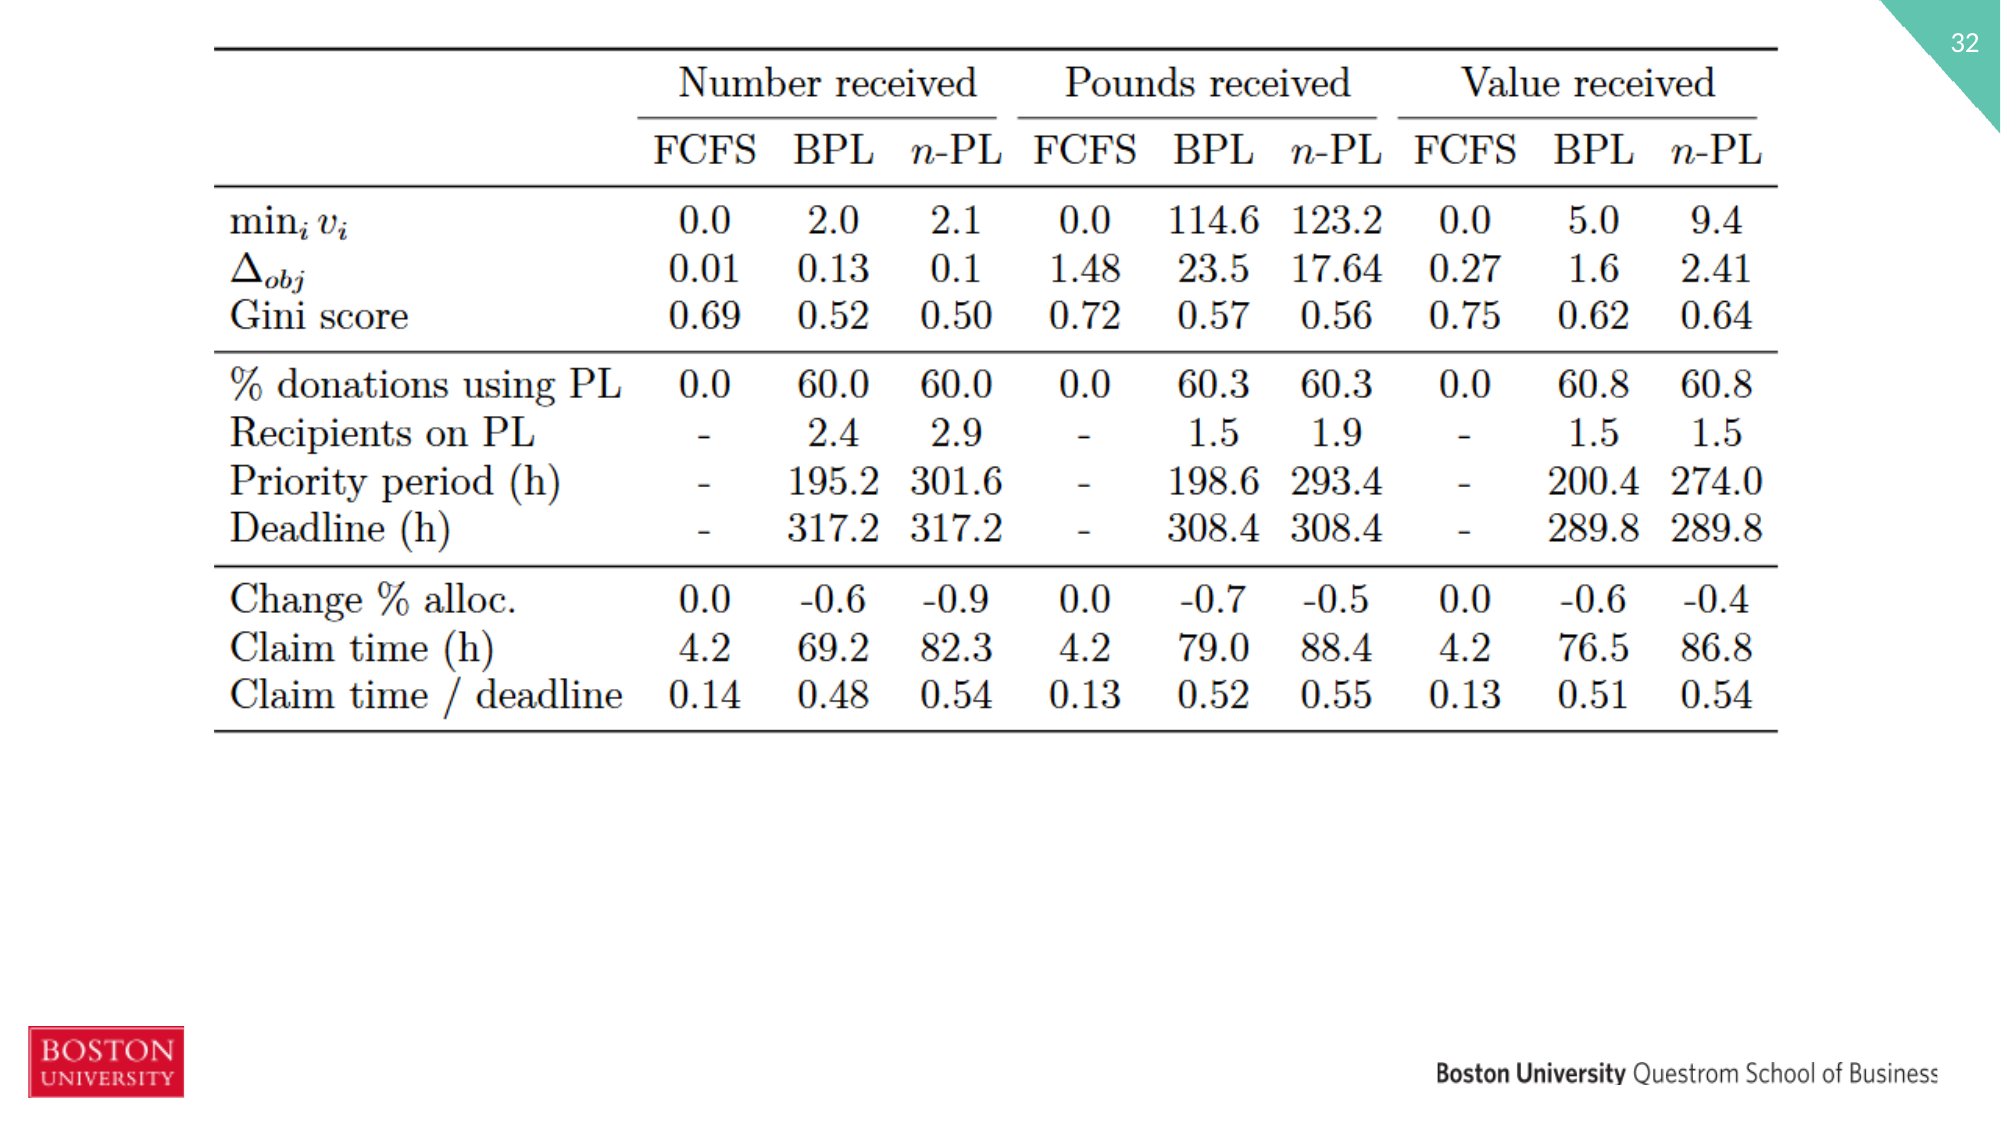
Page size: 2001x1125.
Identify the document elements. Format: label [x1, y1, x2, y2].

picture [1821, 0, 2001, 159]
list [88, 412, 1863, 1125]
text_box [214, 45, 1786, 744]
